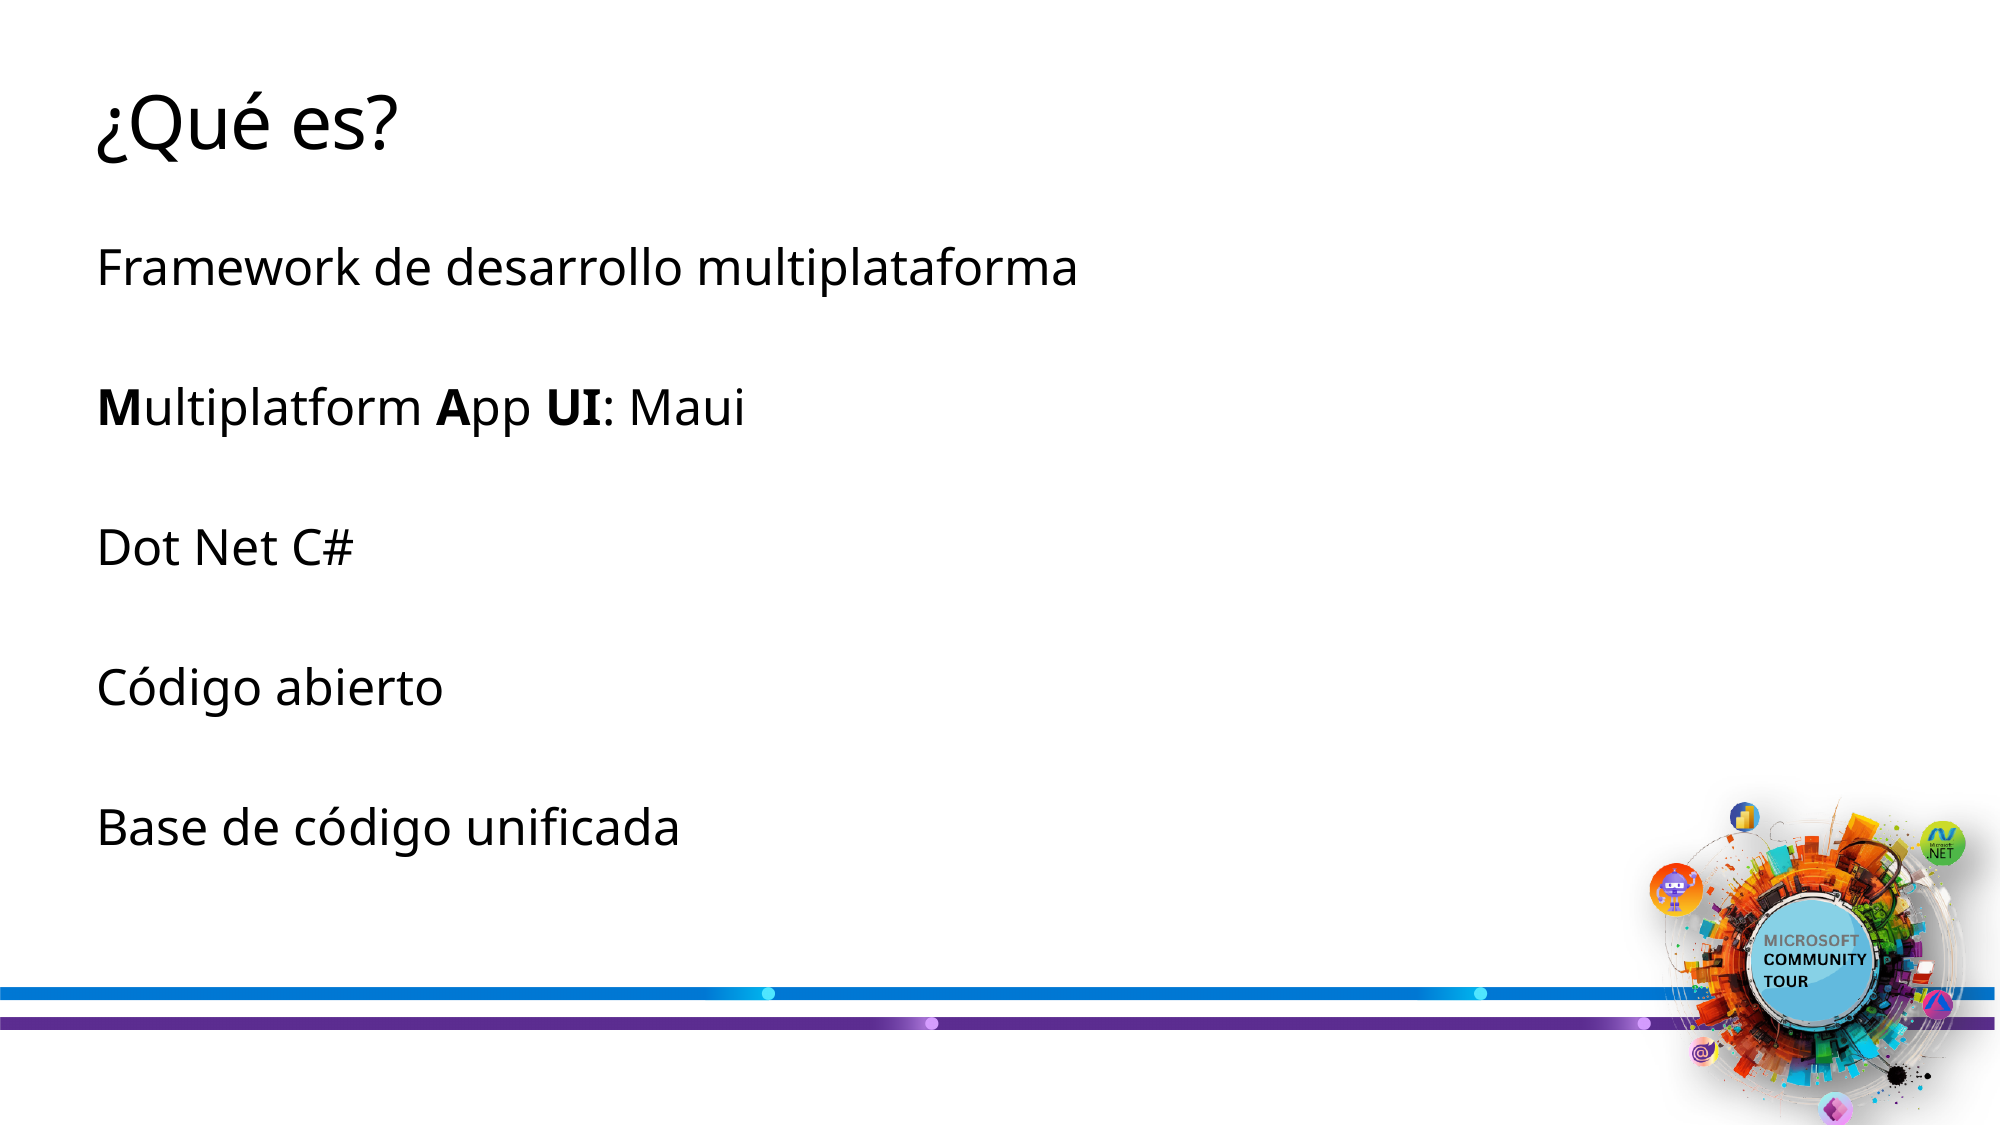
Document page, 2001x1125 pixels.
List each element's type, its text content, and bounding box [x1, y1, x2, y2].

title ¿Qué es? [96, 75, 1904, 166]
list Framework de desarrollo multiplataforma Multiplatform App UI: Maui Dot Net C# Código abierto Base de código unificada [96, 235, 1904, 878]
picture [0, 768, 2000, 1125]
